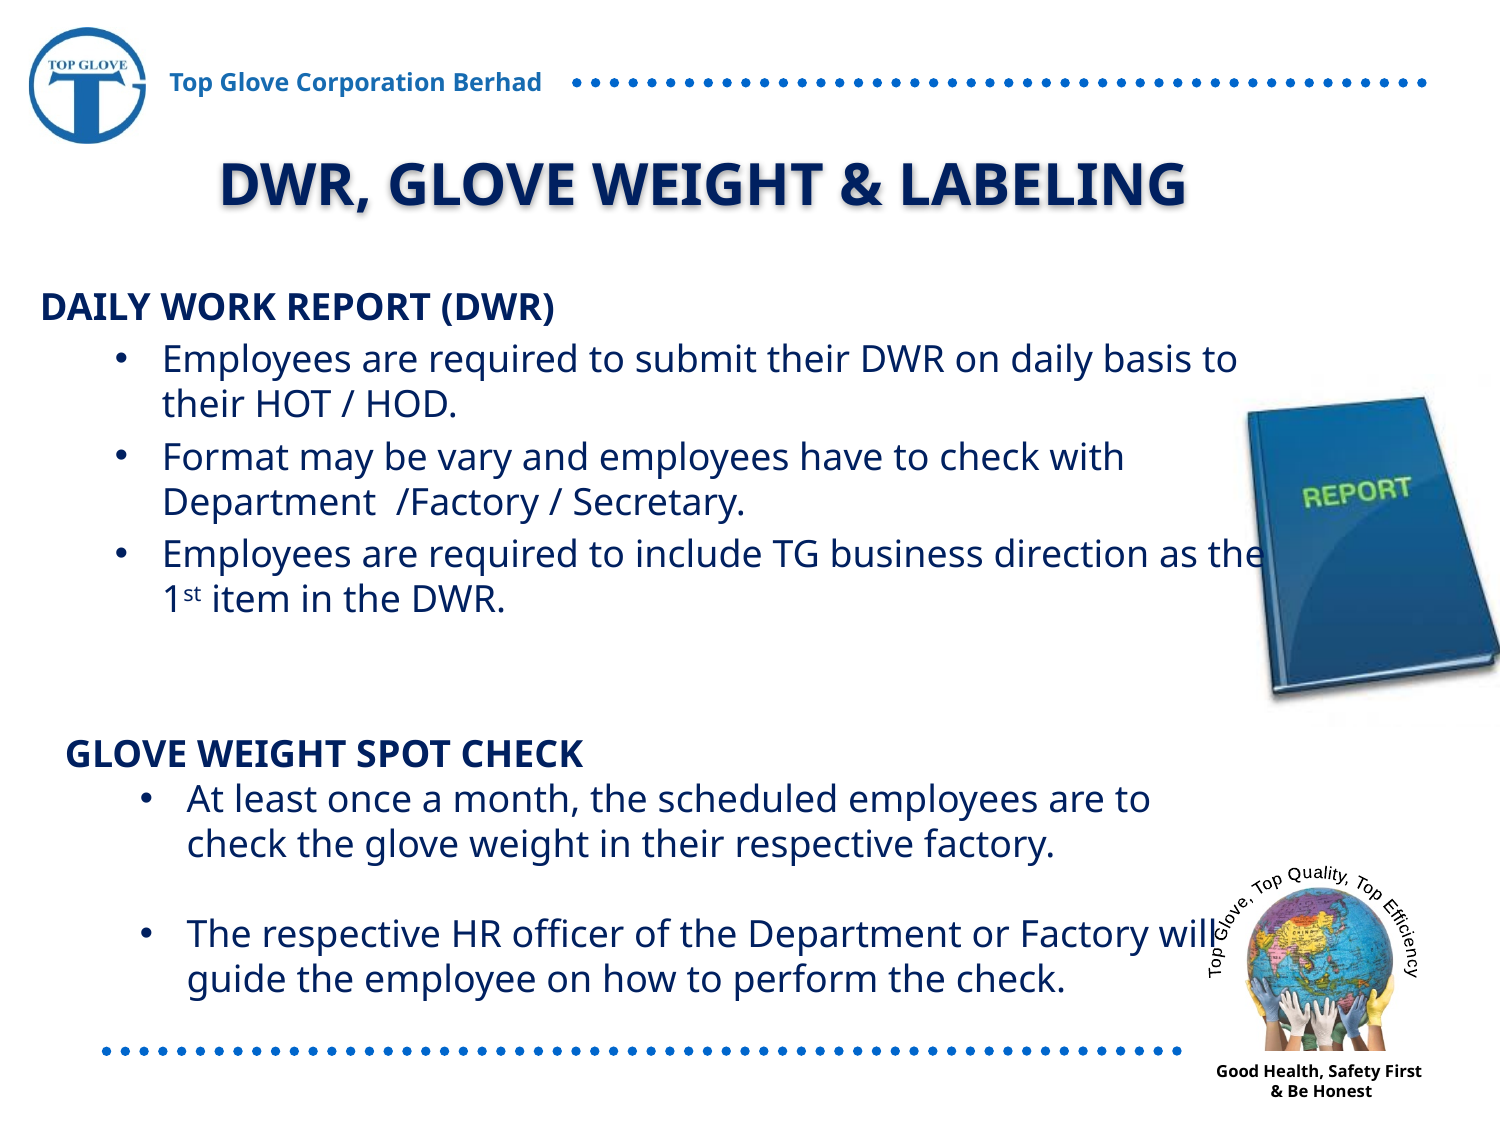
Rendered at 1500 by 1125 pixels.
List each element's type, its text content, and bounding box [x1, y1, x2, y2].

picture [1263, 882, 1403, 1051]
text_box DAILY WORK REPORT (DWR) Employees are required to submit their DWR on daily basis to their HOT / HOD. Format may be vary and employees have to check with Department /Factory / Secretary. Employees are required to include TG business direction as the 1st item in the DWR. [24, 280, 1344, 664]
picture [28, 27, 146, 88]
picture [1212, 374, 1500, 727]
text_box DWR, GLOVE WEIGHT & LABELING [28, 88, 1379, 276]
text_box GLOVE WEIGHT SPOT CHECK At least once a month, the scheduled employees are to check the glove weight in their respective factory. The respective HR officer of the Department or Factory will guide the employee on how to perform the check. [49, 722, 1263, 1087]
